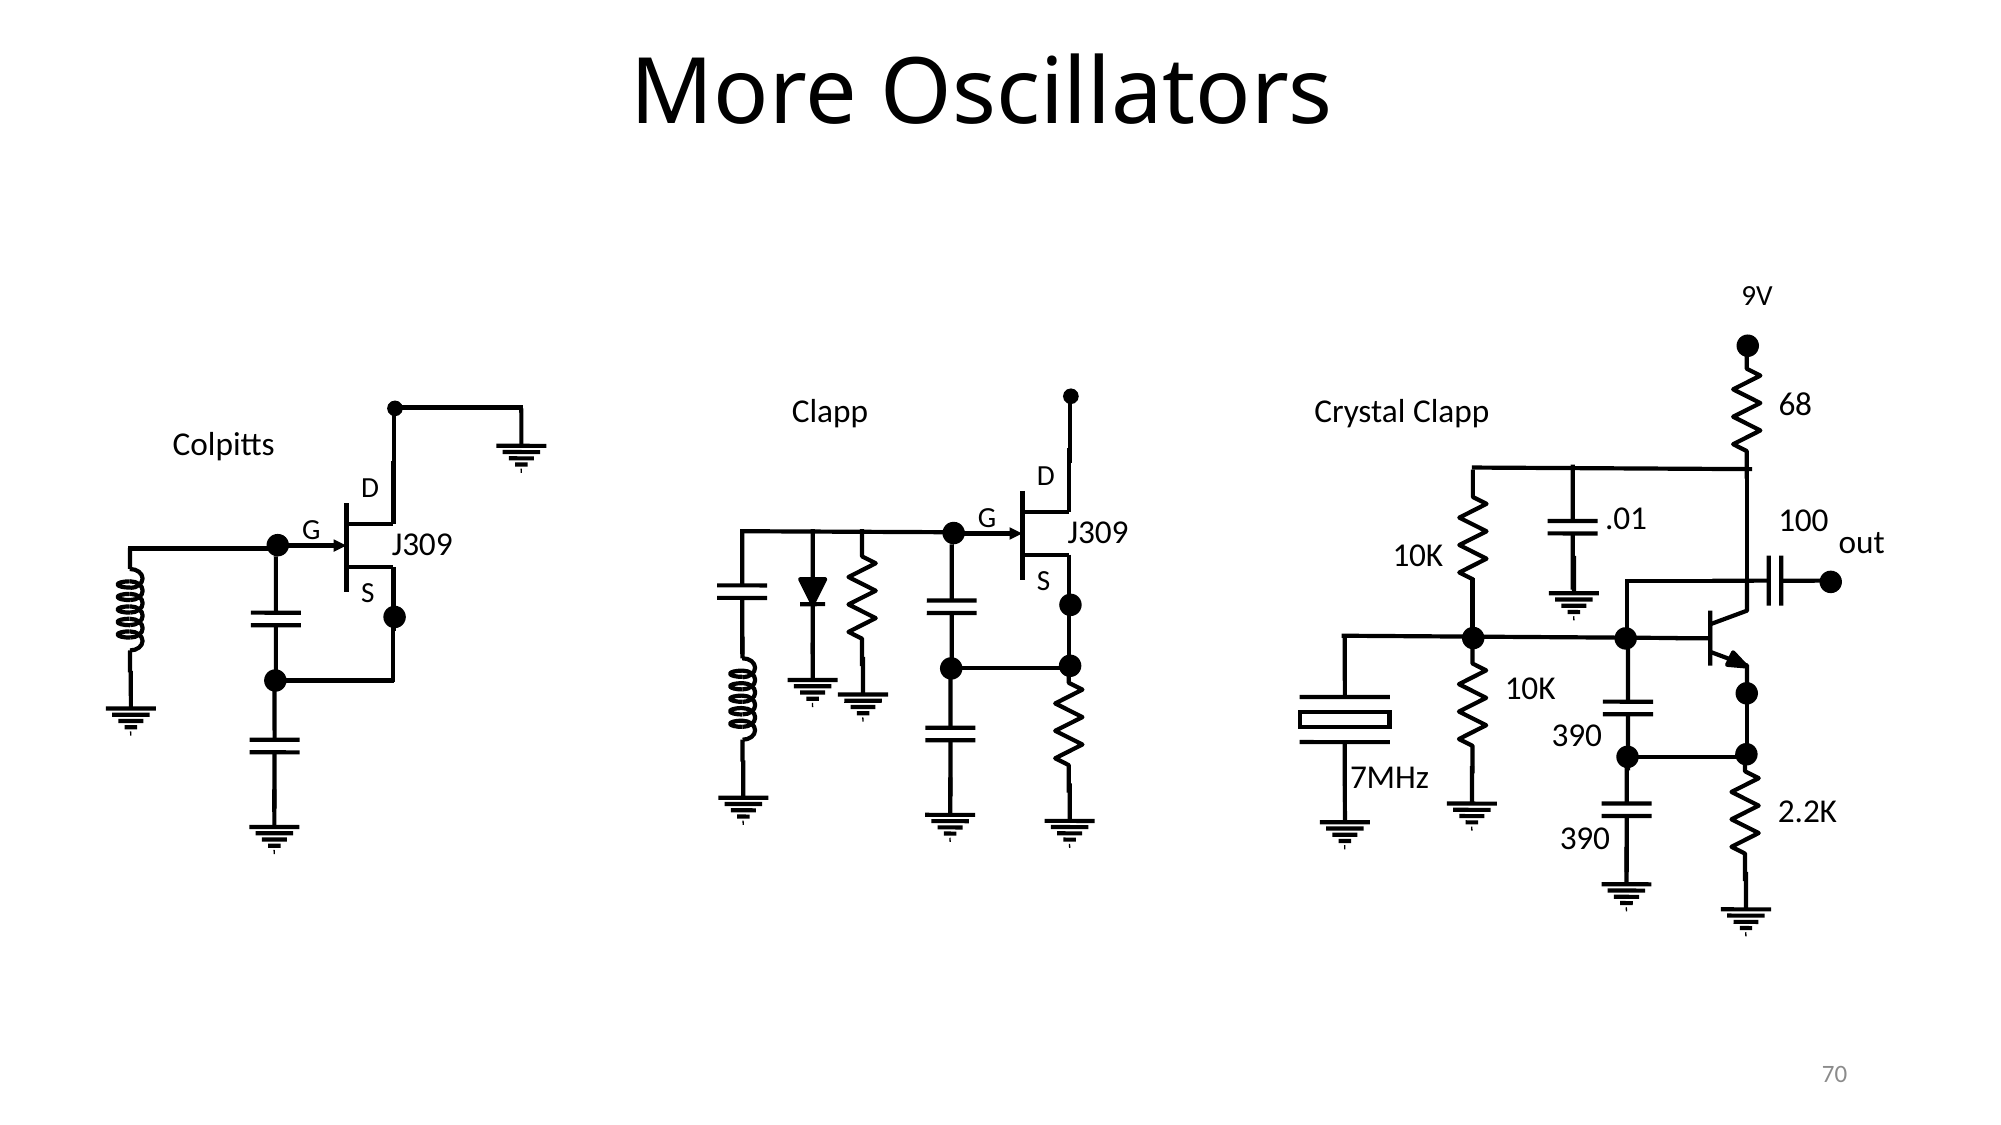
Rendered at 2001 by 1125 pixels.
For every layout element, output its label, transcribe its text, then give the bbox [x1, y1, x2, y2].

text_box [105, 400, 547, 852]
slide_number 70 [1412, 1042, 1863, 1103]
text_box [1274, 268, 1942, 935]
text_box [717, 381, 1171, 846]
title More Oscillators [119, 22, 1845, 165]
